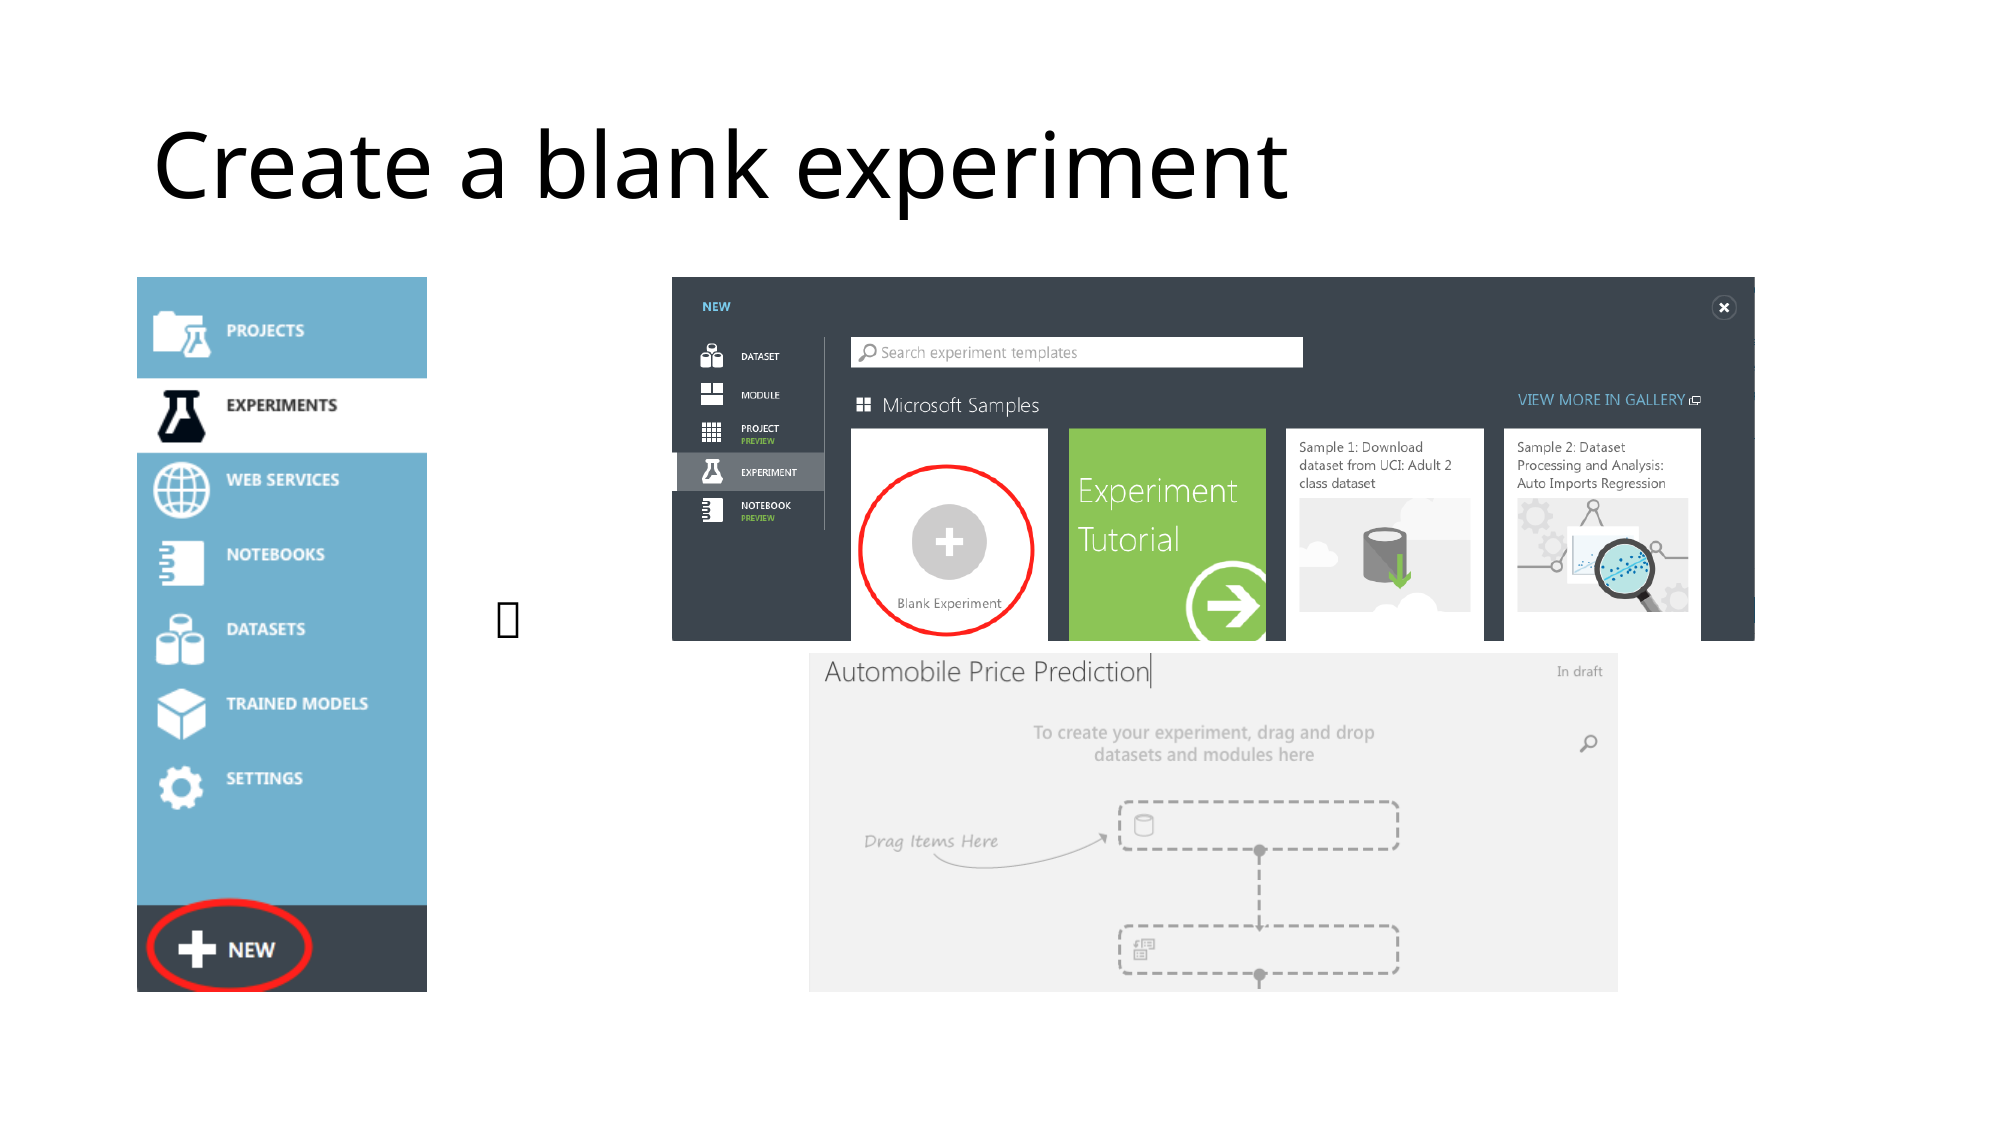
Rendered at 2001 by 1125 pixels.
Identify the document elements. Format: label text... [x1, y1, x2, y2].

text_box  [478, 581, 621, 716]
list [137, 277, 427, 992]
picture [672, 277, 1755, 641]
title Create a blank experiment [137, 59, 1863, 278]
picture [809, 653, 1618, 992]
